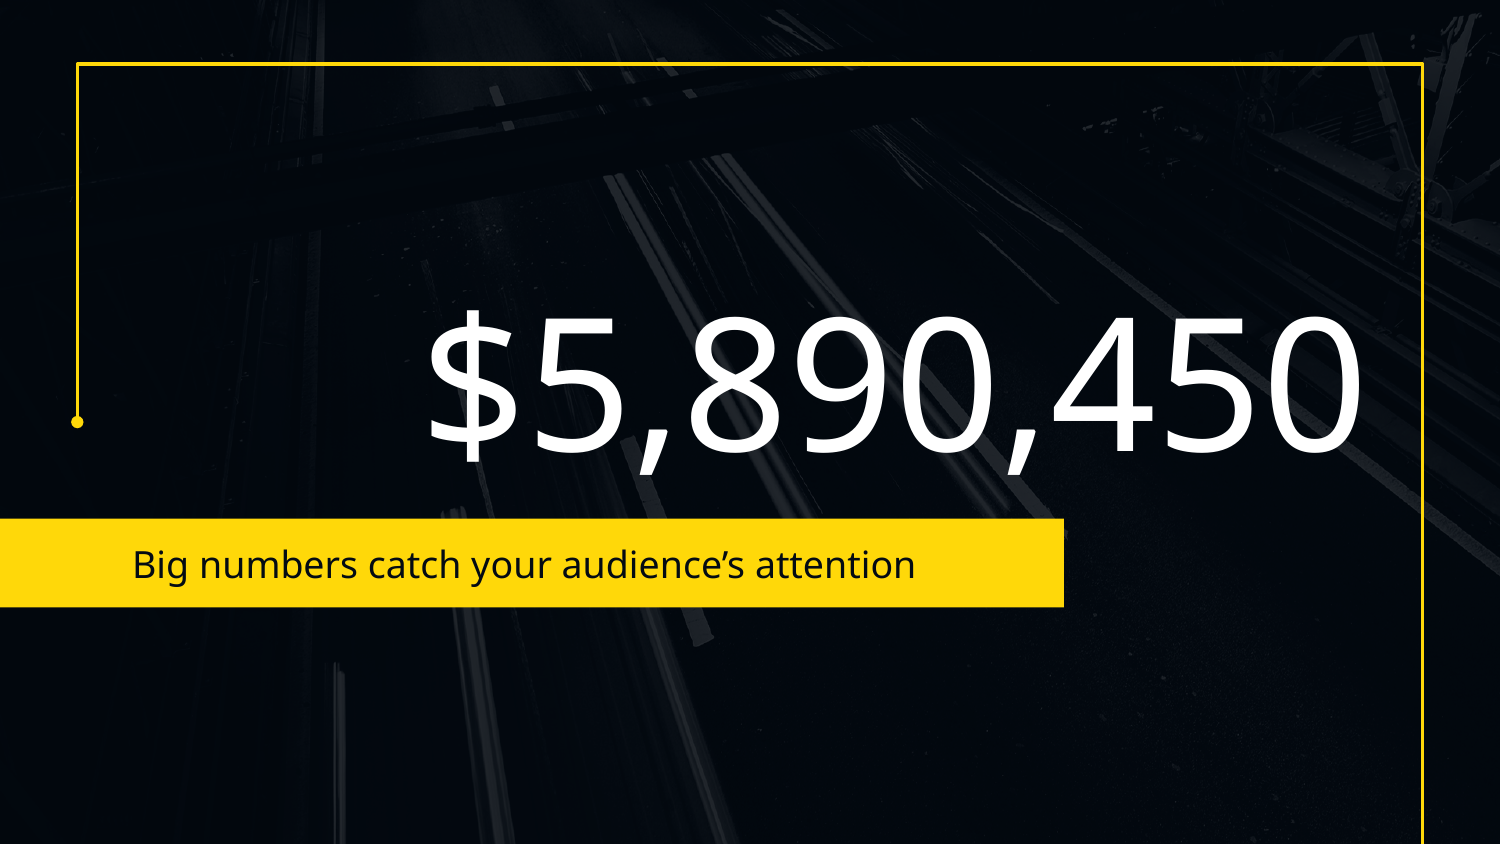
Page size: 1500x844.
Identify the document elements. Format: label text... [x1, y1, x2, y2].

list Big numbers catch your audience’s attention [116, 518, 1065, 608]
picture [0, 0, 1500, 844]
title $5,890,450 [116, 181, 1383, 504]
